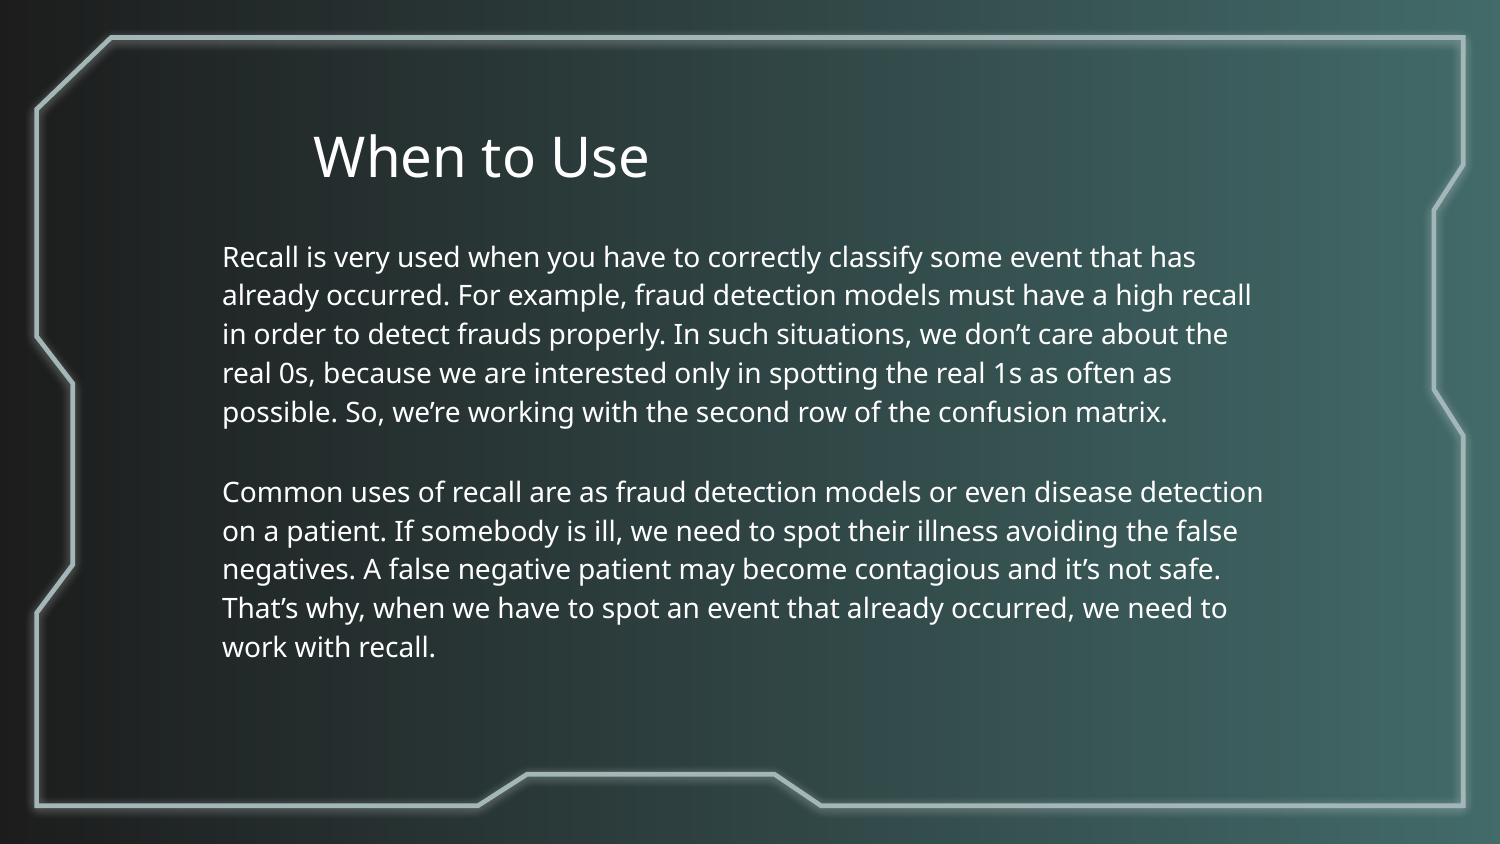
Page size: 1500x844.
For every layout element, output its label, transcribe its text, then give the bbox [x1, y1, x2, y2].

subtitle When to Use [298, 106, 1150, 182]
subtitle Recall is very used when you have to correctly classify some event that has already occurred. For example, fraud detection models must have a high recall in order to detect frauds properly. In such situations, we don’t care about the real 0s, because we are interested only in spotting the real 1s as often as possible. So, we’re working with the second row of the confusion matrix. Common uses of recall are as fraud detection models or even disease detection on a patient. If somebody is ill, we need to spot their illness avoiding the false negatives. A false negative patient may become contagious and it’s not safe. That’s why, when we have to spot an event that already occurred, we need to work with recall. [207, 219, 1293, 715]
